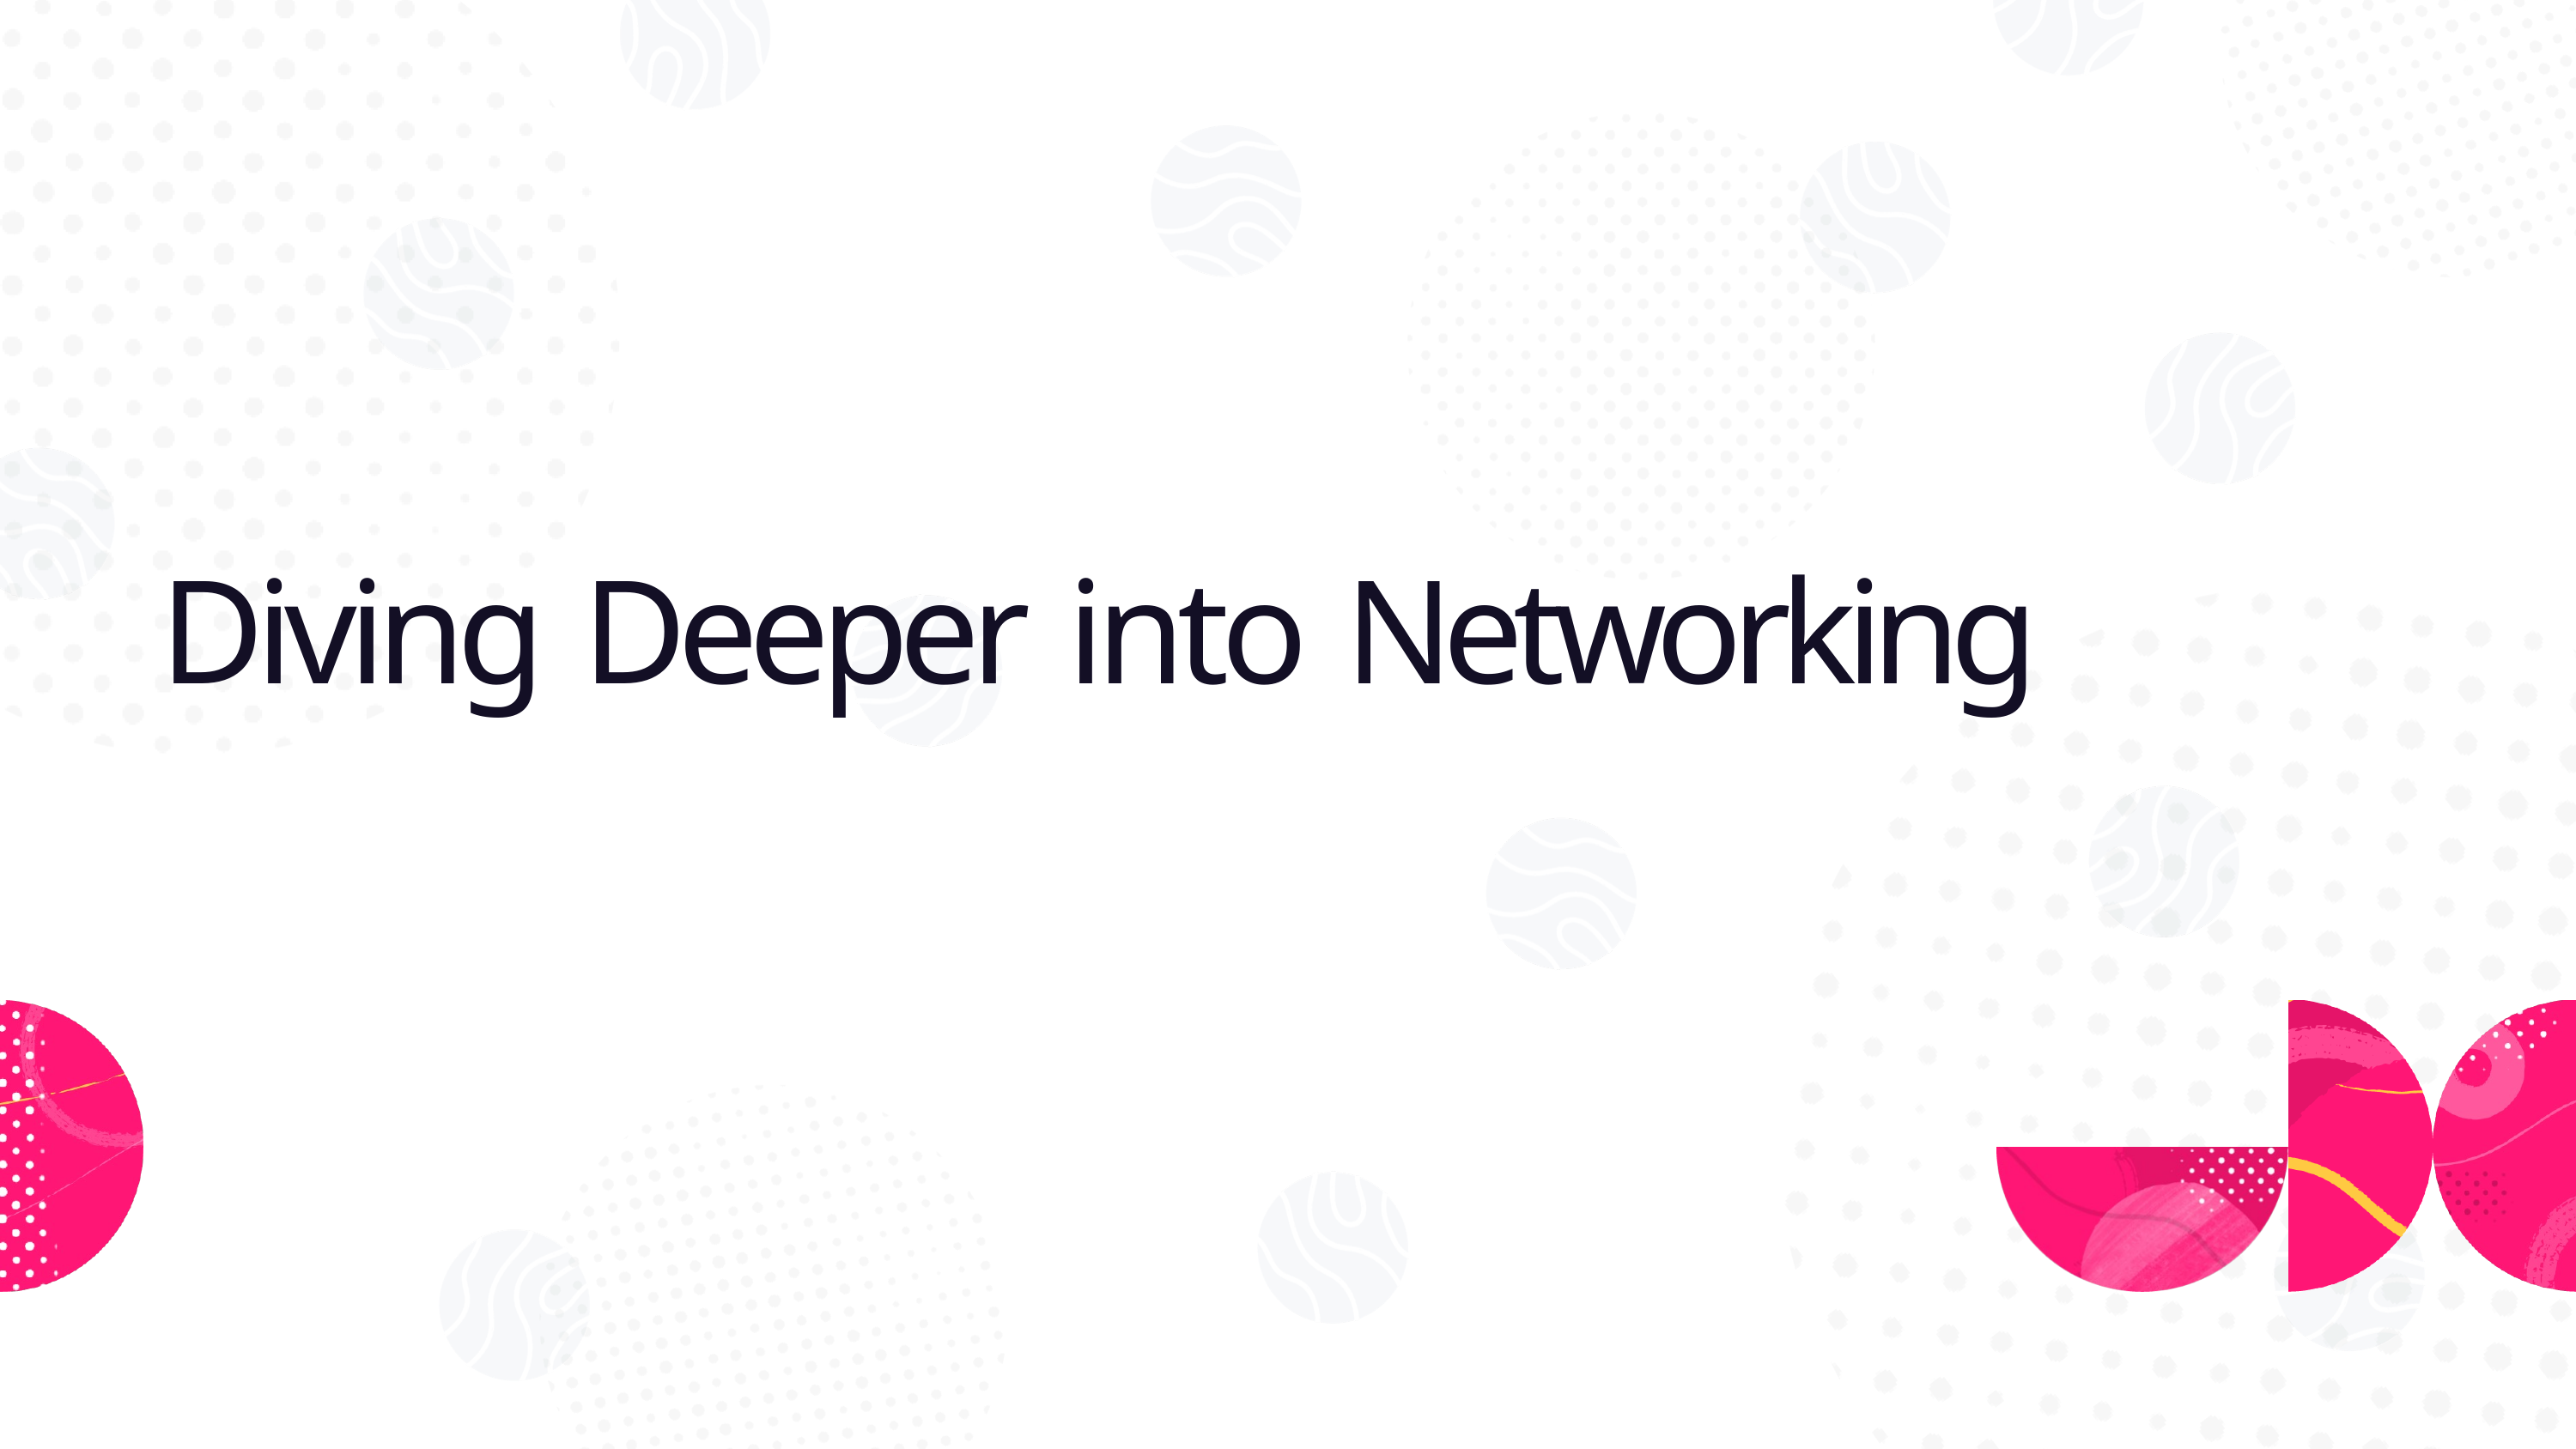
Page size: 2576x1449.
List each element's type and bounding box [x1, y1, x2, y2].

text_box [0, 0, 2576, 1449]
